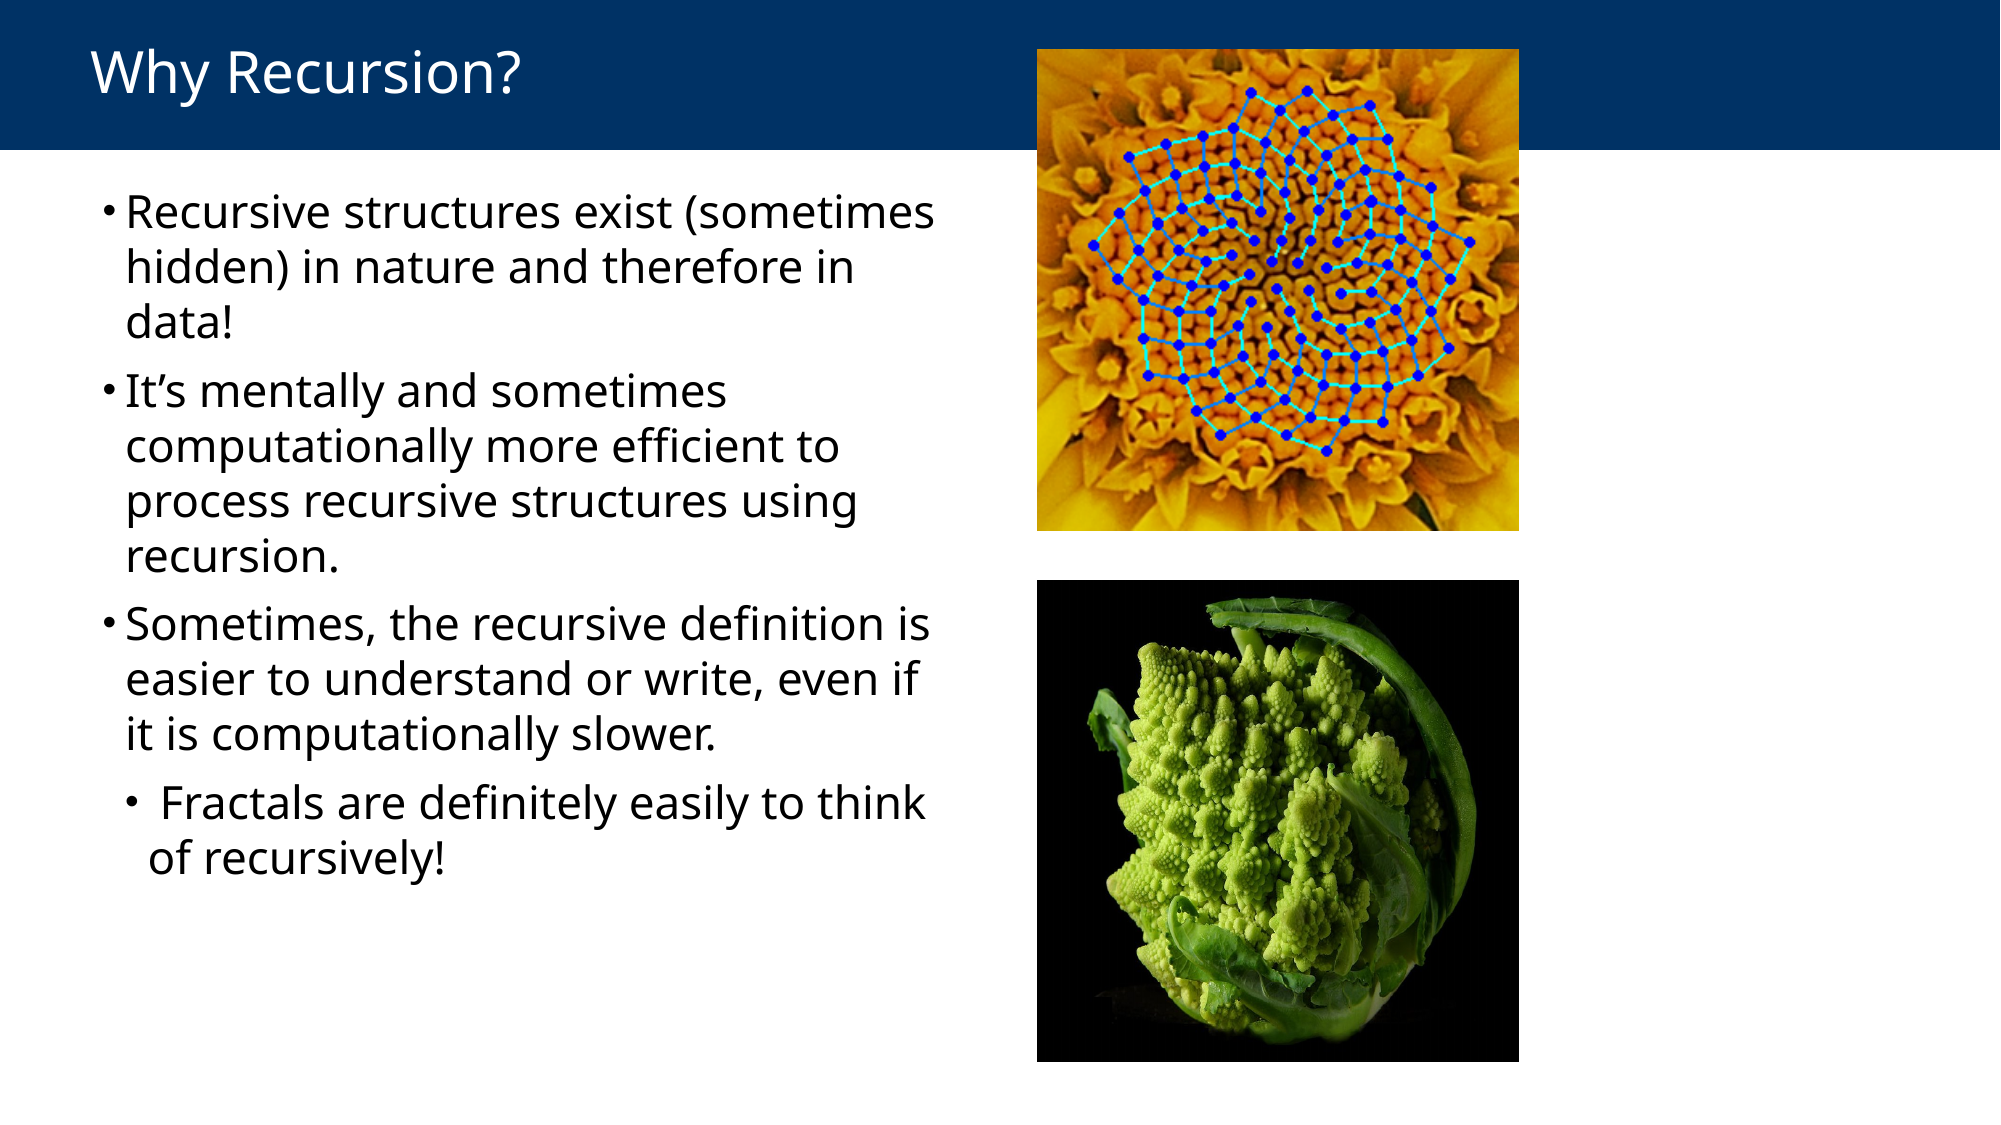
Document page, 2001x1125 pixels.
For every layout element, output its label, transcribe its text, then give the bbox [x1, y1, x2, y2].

title Why Recursion? [0, 0, 2000, 152]
picture [1037, 580, 1519, 1062]
list Recursive structures exist (sometimes hidden) in nature and therefore in data! It’s mentally and sometimes computationally more efficient to process recursive structures using recursion. Sometimes, the recursive definition is easier to understand or write, even if it is computationally slower. Fractals are definitely easily to think of recursively! [87, 174, 963, 1038]
picture [1037, 49, 1519, 531]
